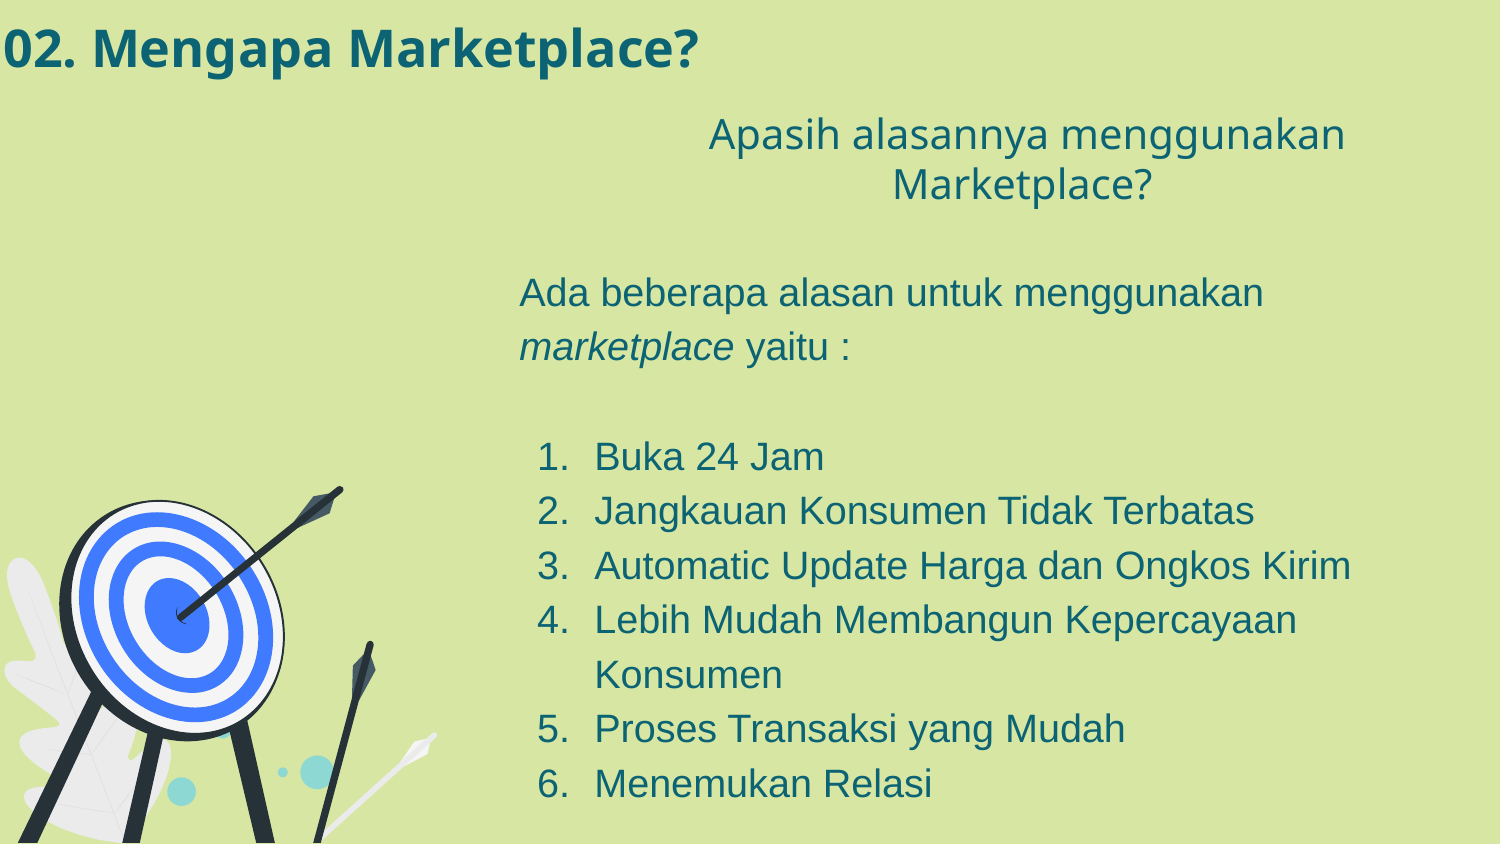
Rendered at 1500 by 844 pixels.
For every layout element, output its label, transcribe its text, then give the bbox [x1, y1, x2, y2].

text_box 02. Mengapa Marketplace? [0, 0, 841, 93]
text_box Ada beberapa alasan untuk menggunakan marketplace yaitu : Buka 24 Jam Jangkauan Konsumen Tidak Terbatas Automatic Update Harga dan Ongkos Kirim Lebih Mudah Membangun Kepercayaan Konsumen Proses Transaksi yang Mudah Menemukan Relasi [504, 244, 1483, 844]
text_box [0, 485, 438, 844]
text_box Apasih alasannya menggunakan Marketplace? [627, 92, 1417, 223]
